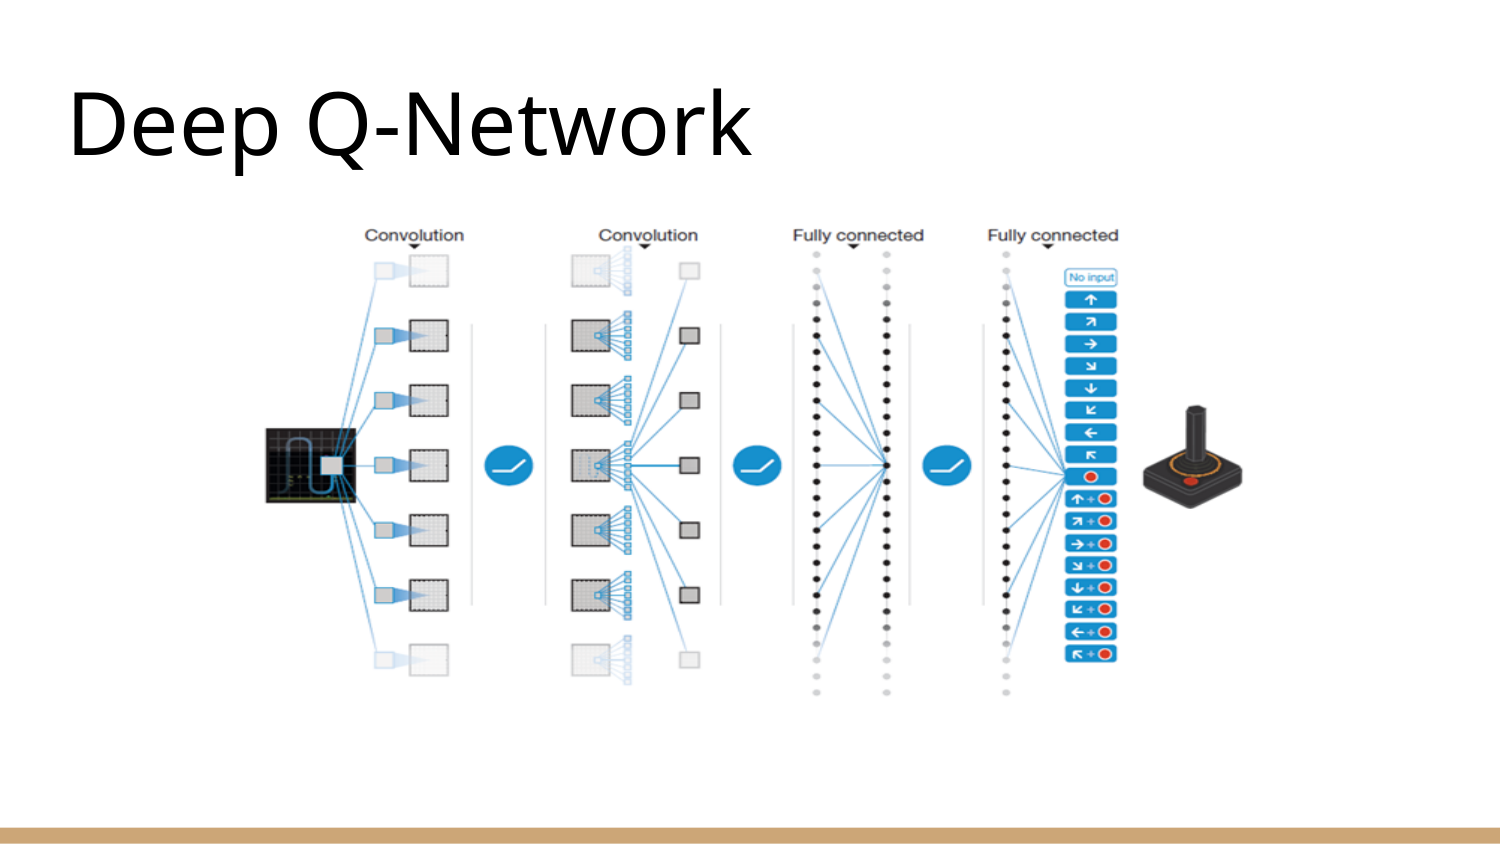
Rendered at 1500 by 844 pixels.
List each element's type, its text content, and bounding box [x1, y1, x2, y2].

title Deep Q-Network [51, 51, 1449, 189]
picture [44, 217, 1443, 711]
